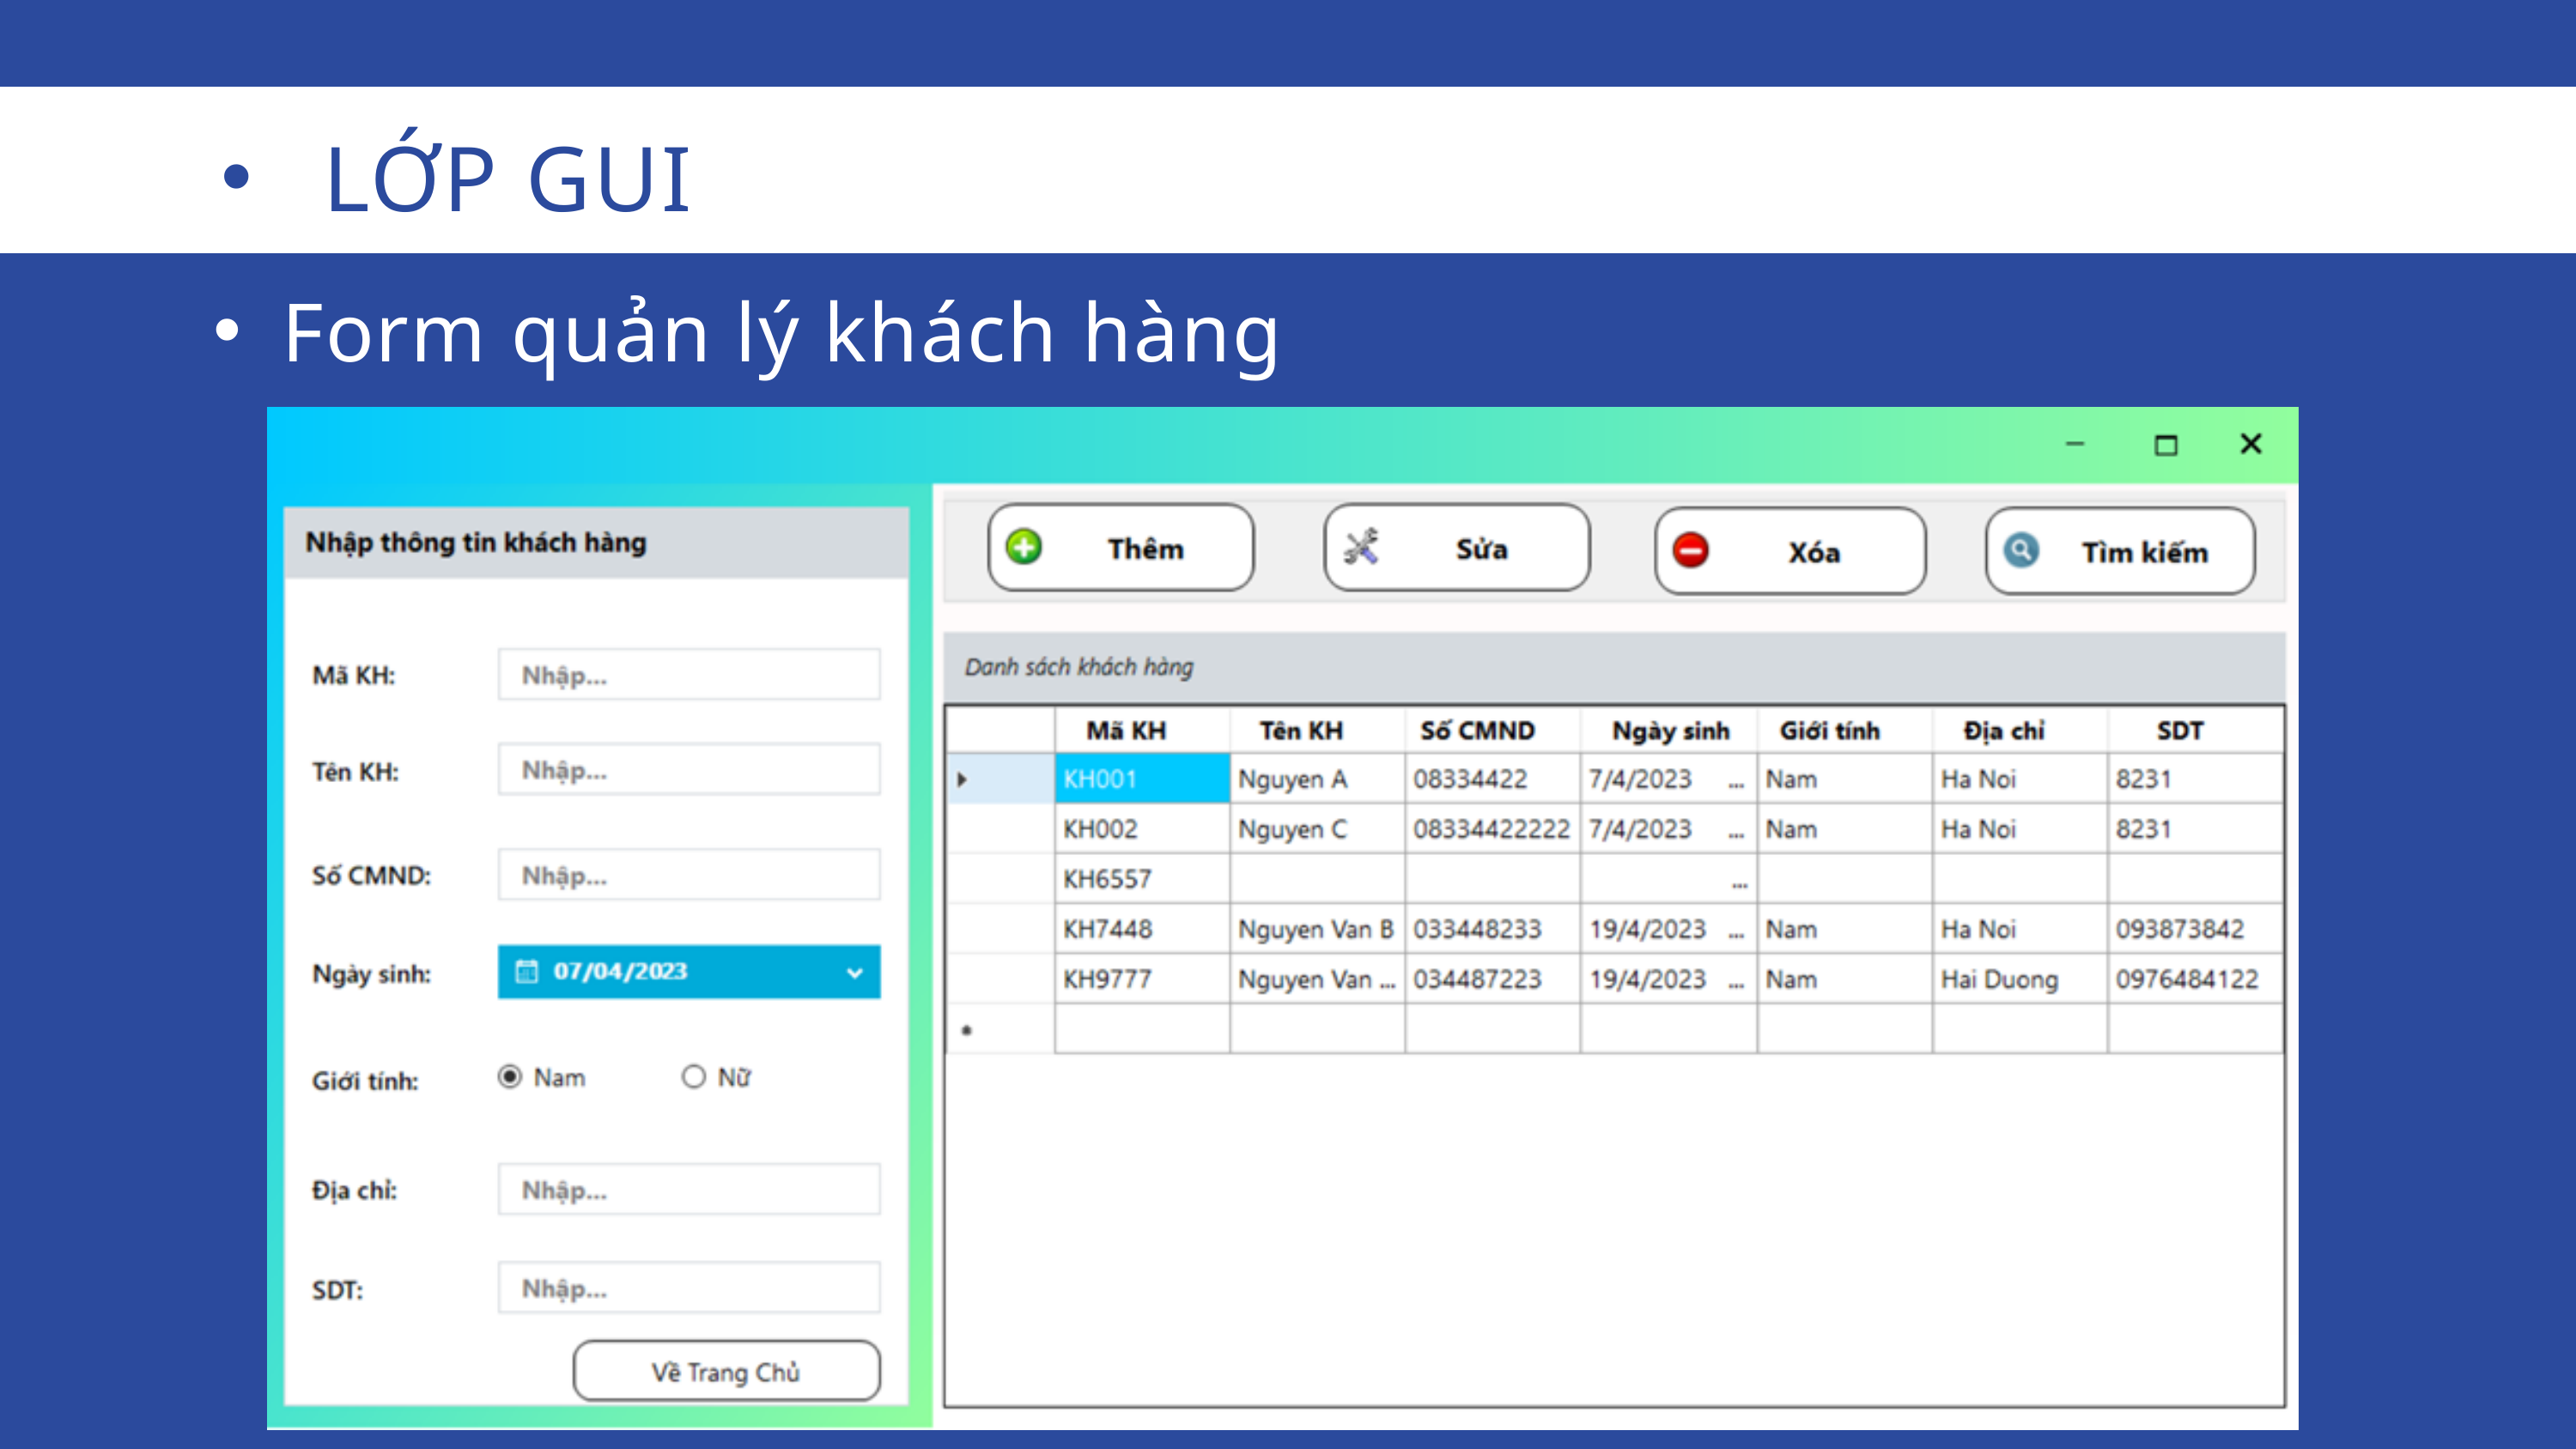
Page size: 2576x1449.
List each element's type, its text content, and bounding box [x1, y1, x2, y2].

text_box LỚP GUI [144, 97, 1844, 230]
picture [266, 406, 2299, 1430]
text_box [0, 253, 2576, 1449]
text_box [0, 0, 2576, 88]
